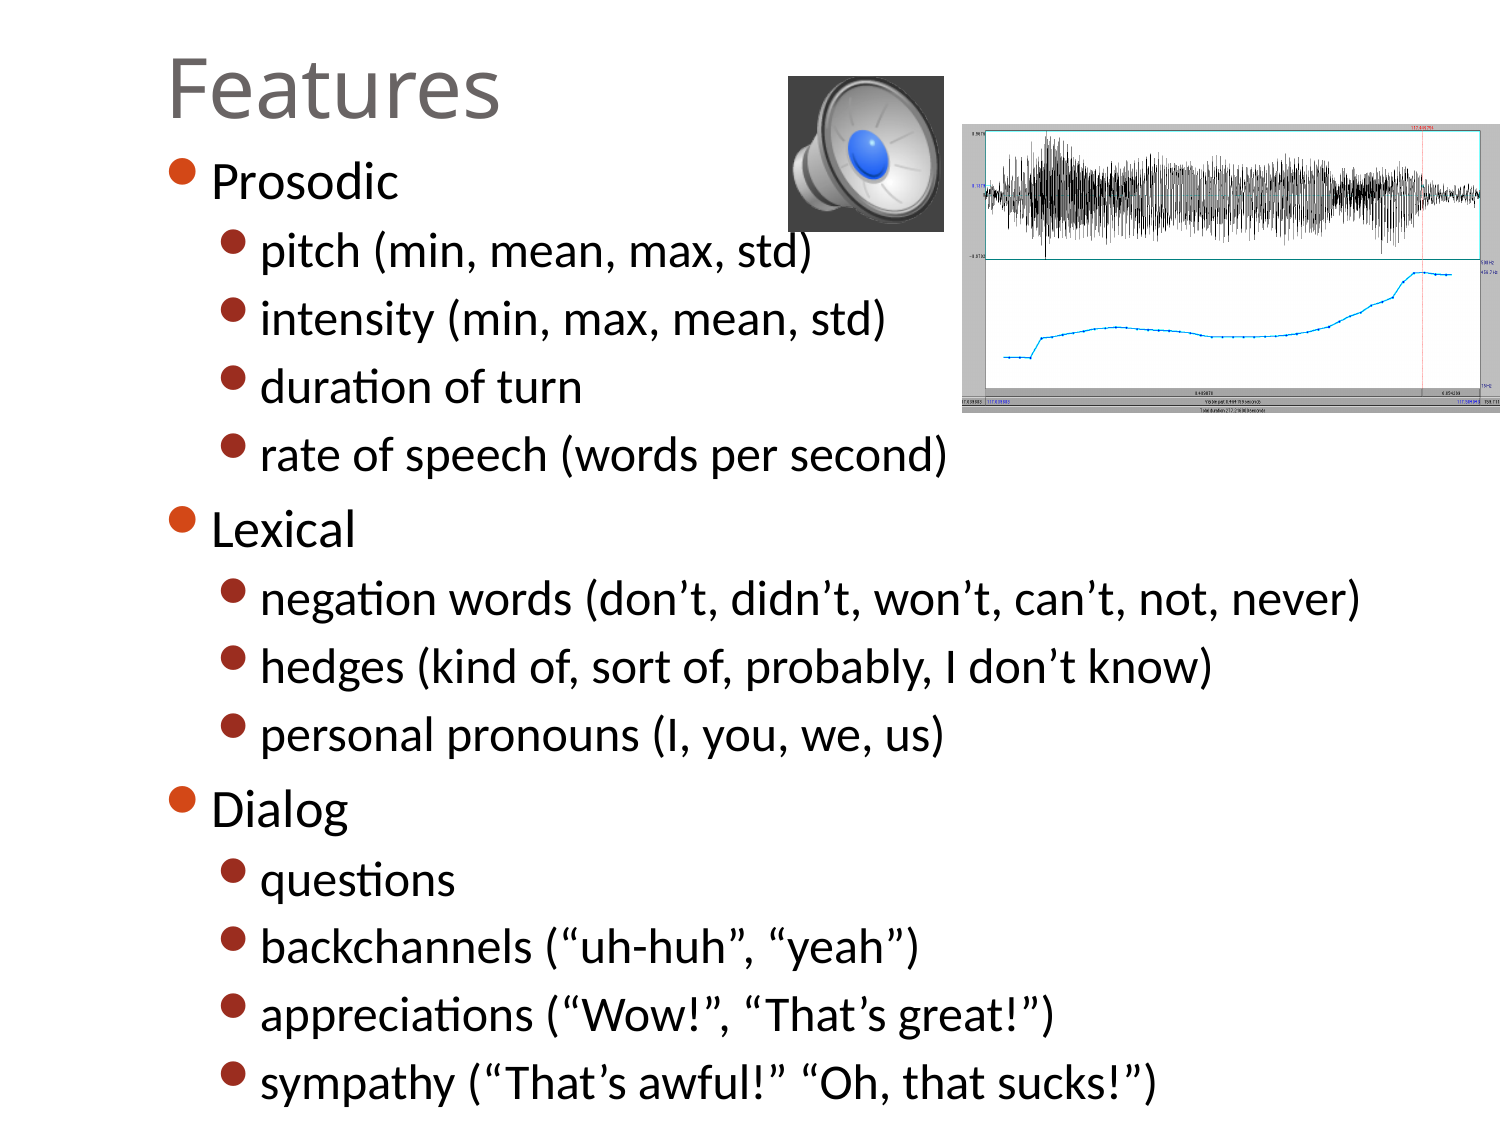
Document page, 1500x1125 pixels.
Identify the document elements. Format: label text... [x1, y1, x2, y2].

picture [962, 124, 1500, 413]
list Prosodic pitch (min, mean, max, std) intensity (min, max, mean, std) duration of turn rate of speech (words per second) Lexical negation words (don’t, didn’t, won’t, can’t, not, never) hedges (kind of, sort of, probably, I don’t know) personal pronouns (I, you, we, us) Dialog questions backchannels (“uh-huh”, “yeah”) appreciations (“Wow!”, “That’s great!”) sympathy (“That’s awful!” “Oh, that sucks!”) [149, 137, 1426, 888]
picture [787, 74, 946, 233]
title Features [149, 44, 1426, 137]
